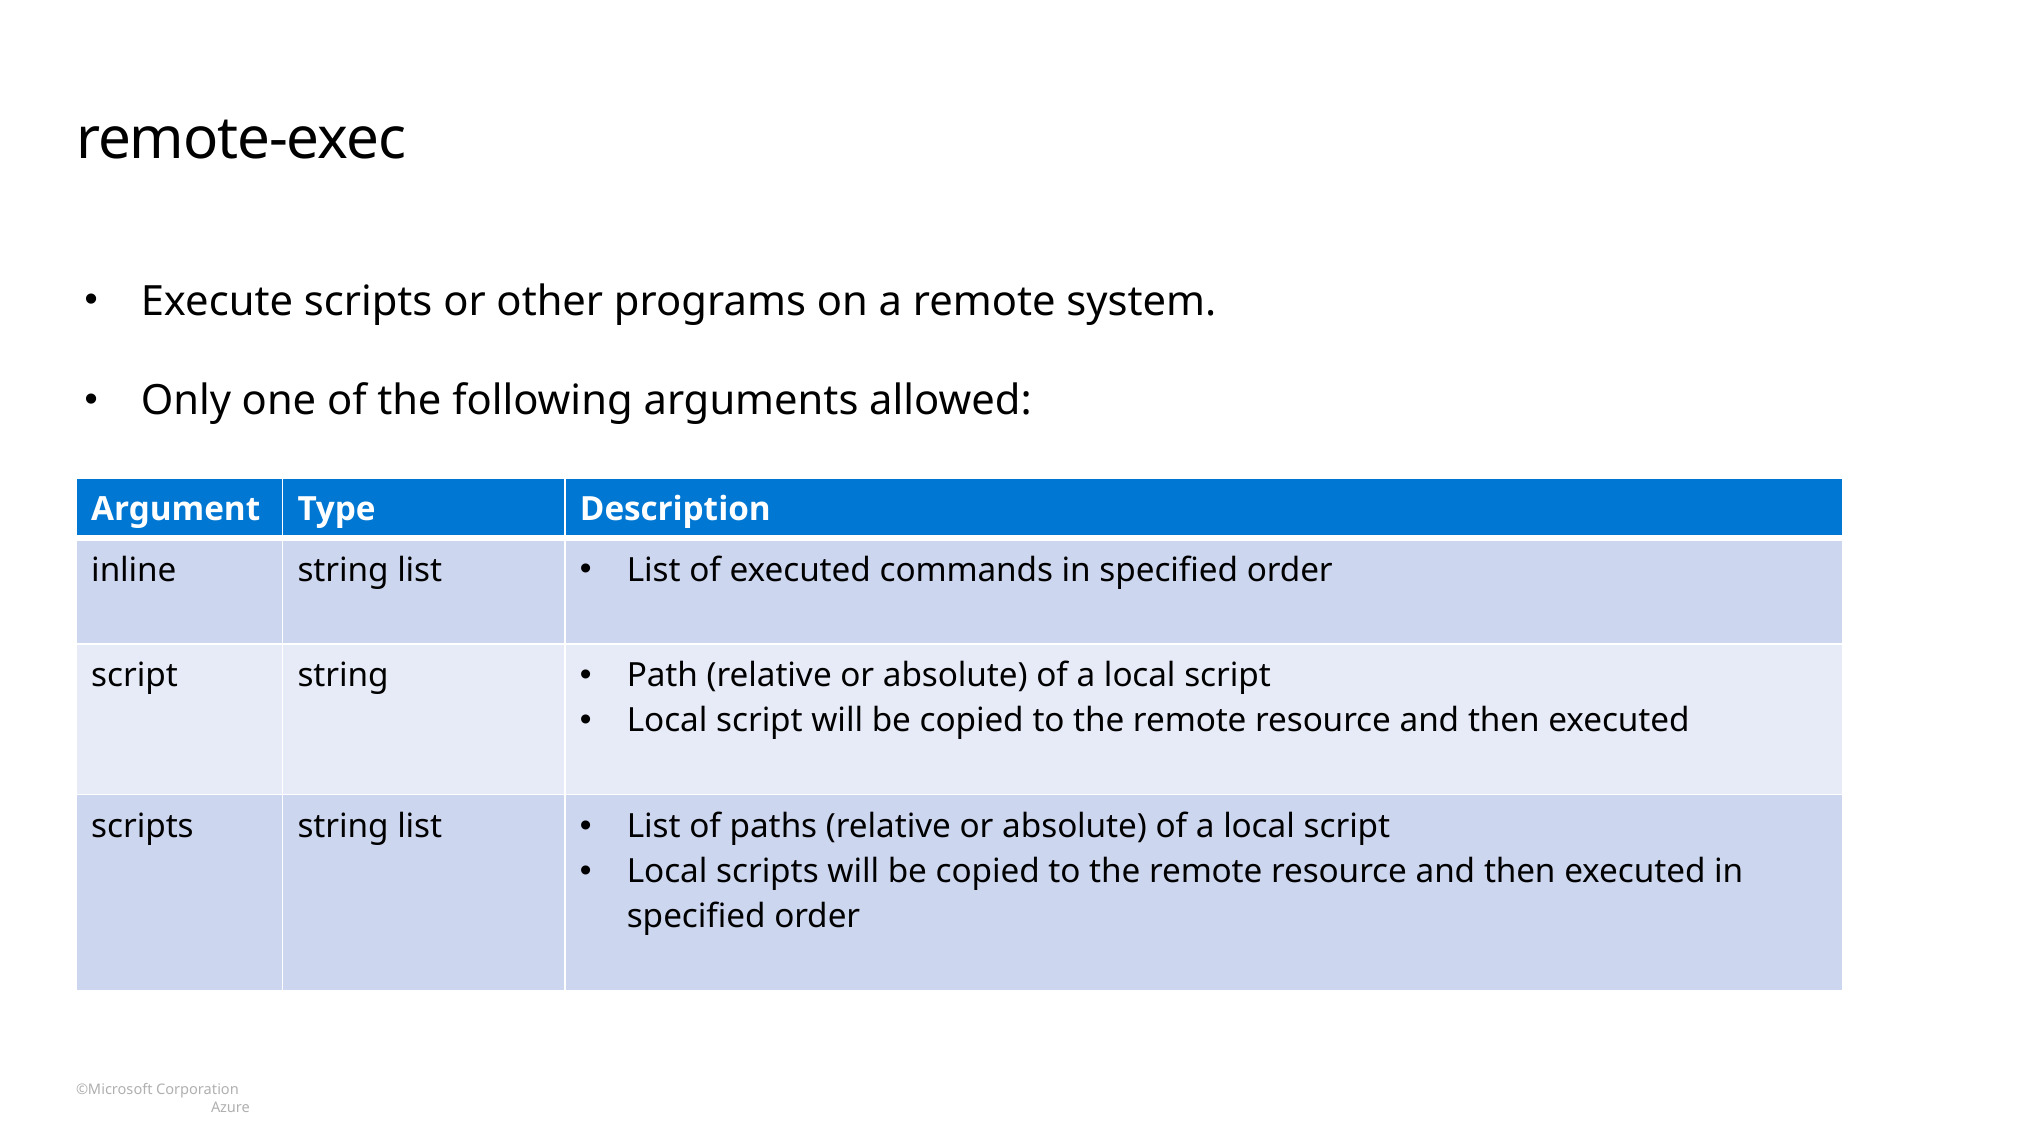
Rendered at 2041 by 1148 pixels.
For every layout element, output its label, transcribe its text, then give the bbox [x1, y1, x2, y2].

list Execute scripts or other programs on a remote system. Only one of the following arguments allowed: [84, 273, 1852, 425]
table_cell string list [283, 795, 564, 990]
table_cell script [77, 645, 282, 794]
table_header Type [283, 479, 564, 535]
title remote-exec [76, 103, 1969, 172]
table_cell Path (relative or absolute) of a local script Local script will be copied to the remote resource and then executed [566, 645, 1842, 794]
table_cell string [283, 645, 564, 794]
table_cell List of executed commands in specified order [566, 541, 1842, 643]
table_cell scripts [77, 795, 282, 990]
table_cell inline [77, 541, 282, 643]
table_cell string list [283, 541, 564, 643]
table_header Description [566, 479, 1842, 535]
table_header Argument [77, 479, 282, 535]
table_cell List of paths (relative or absolute) of a local script Local scripts will be copied to the remote resource and then executed in specified order [566, 795, 1842, 990]
